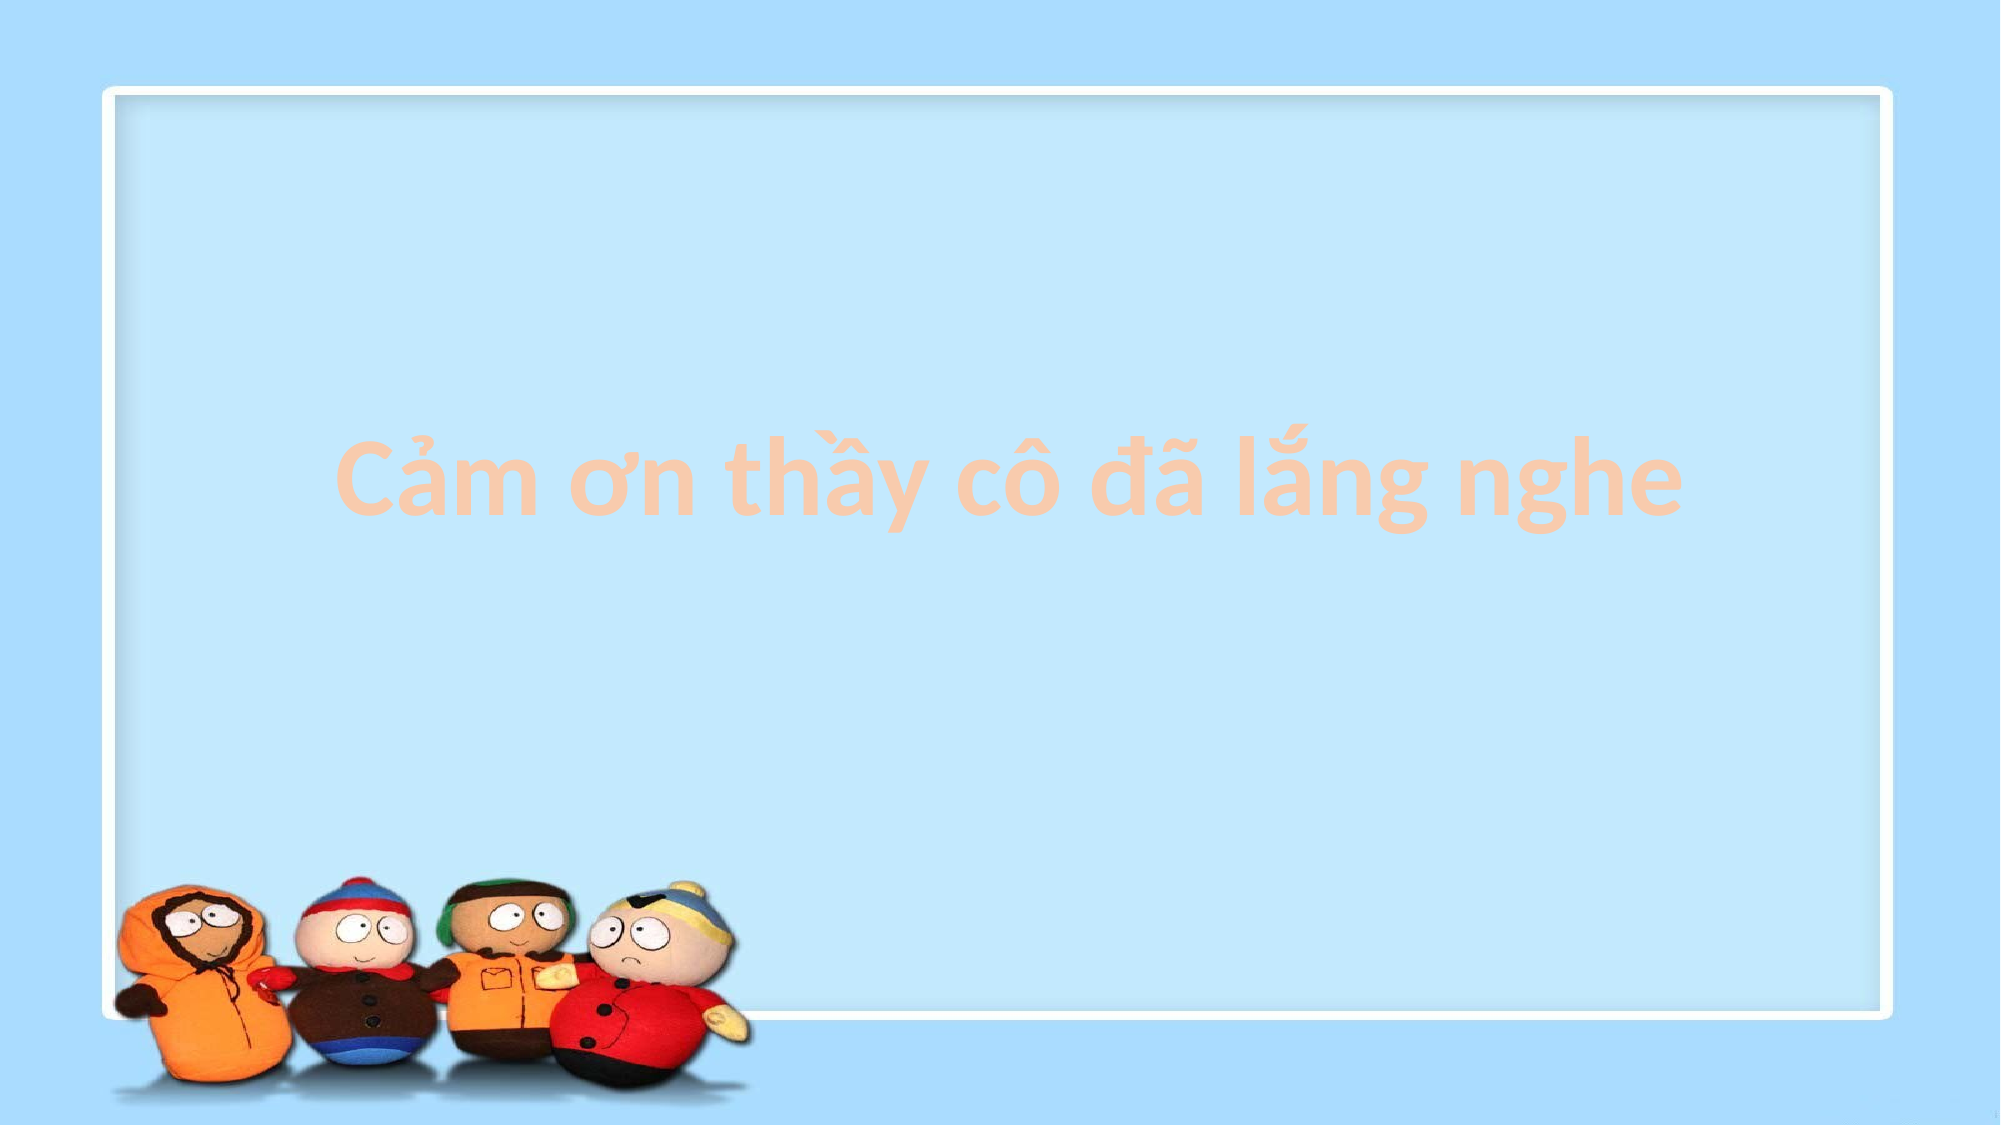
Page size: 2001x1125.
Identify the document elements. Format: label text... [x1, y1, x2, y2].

picture [0, 0, 2001, 1125]
text_box Cảm ơn thầy cô đã lắng nghe [320, 395, 1702, 546]
